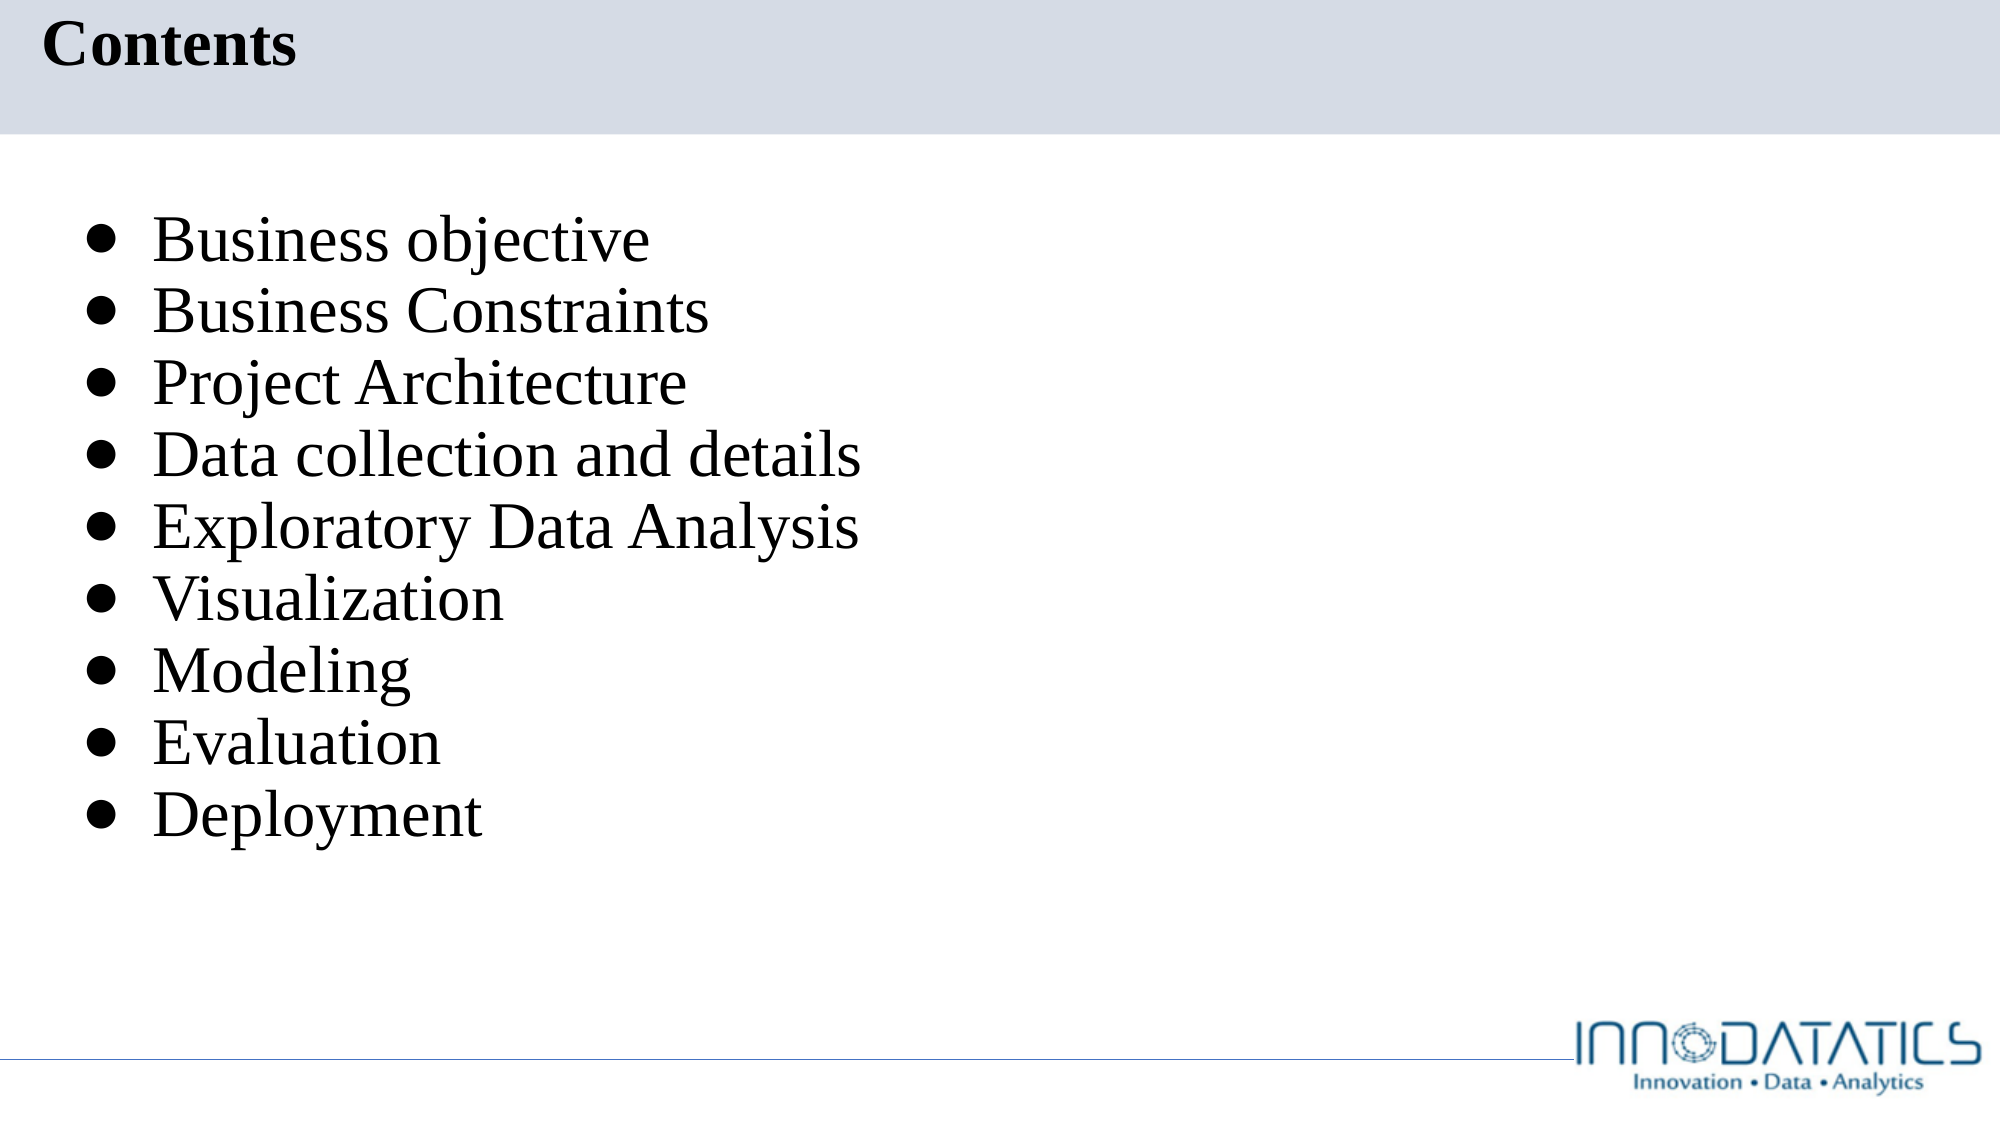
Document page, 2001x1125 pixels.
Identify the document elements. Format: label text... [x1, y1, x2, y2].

picture [1574, 990, 2000, 1123]
title Contents [26, 0, 1752, 146]
text_box Business objective Business Constraints Project Architecture Data collection and details Exploratory Data Analysis Visualization Modeling Evaluation Deployment [62, 188, 1873, 866]
